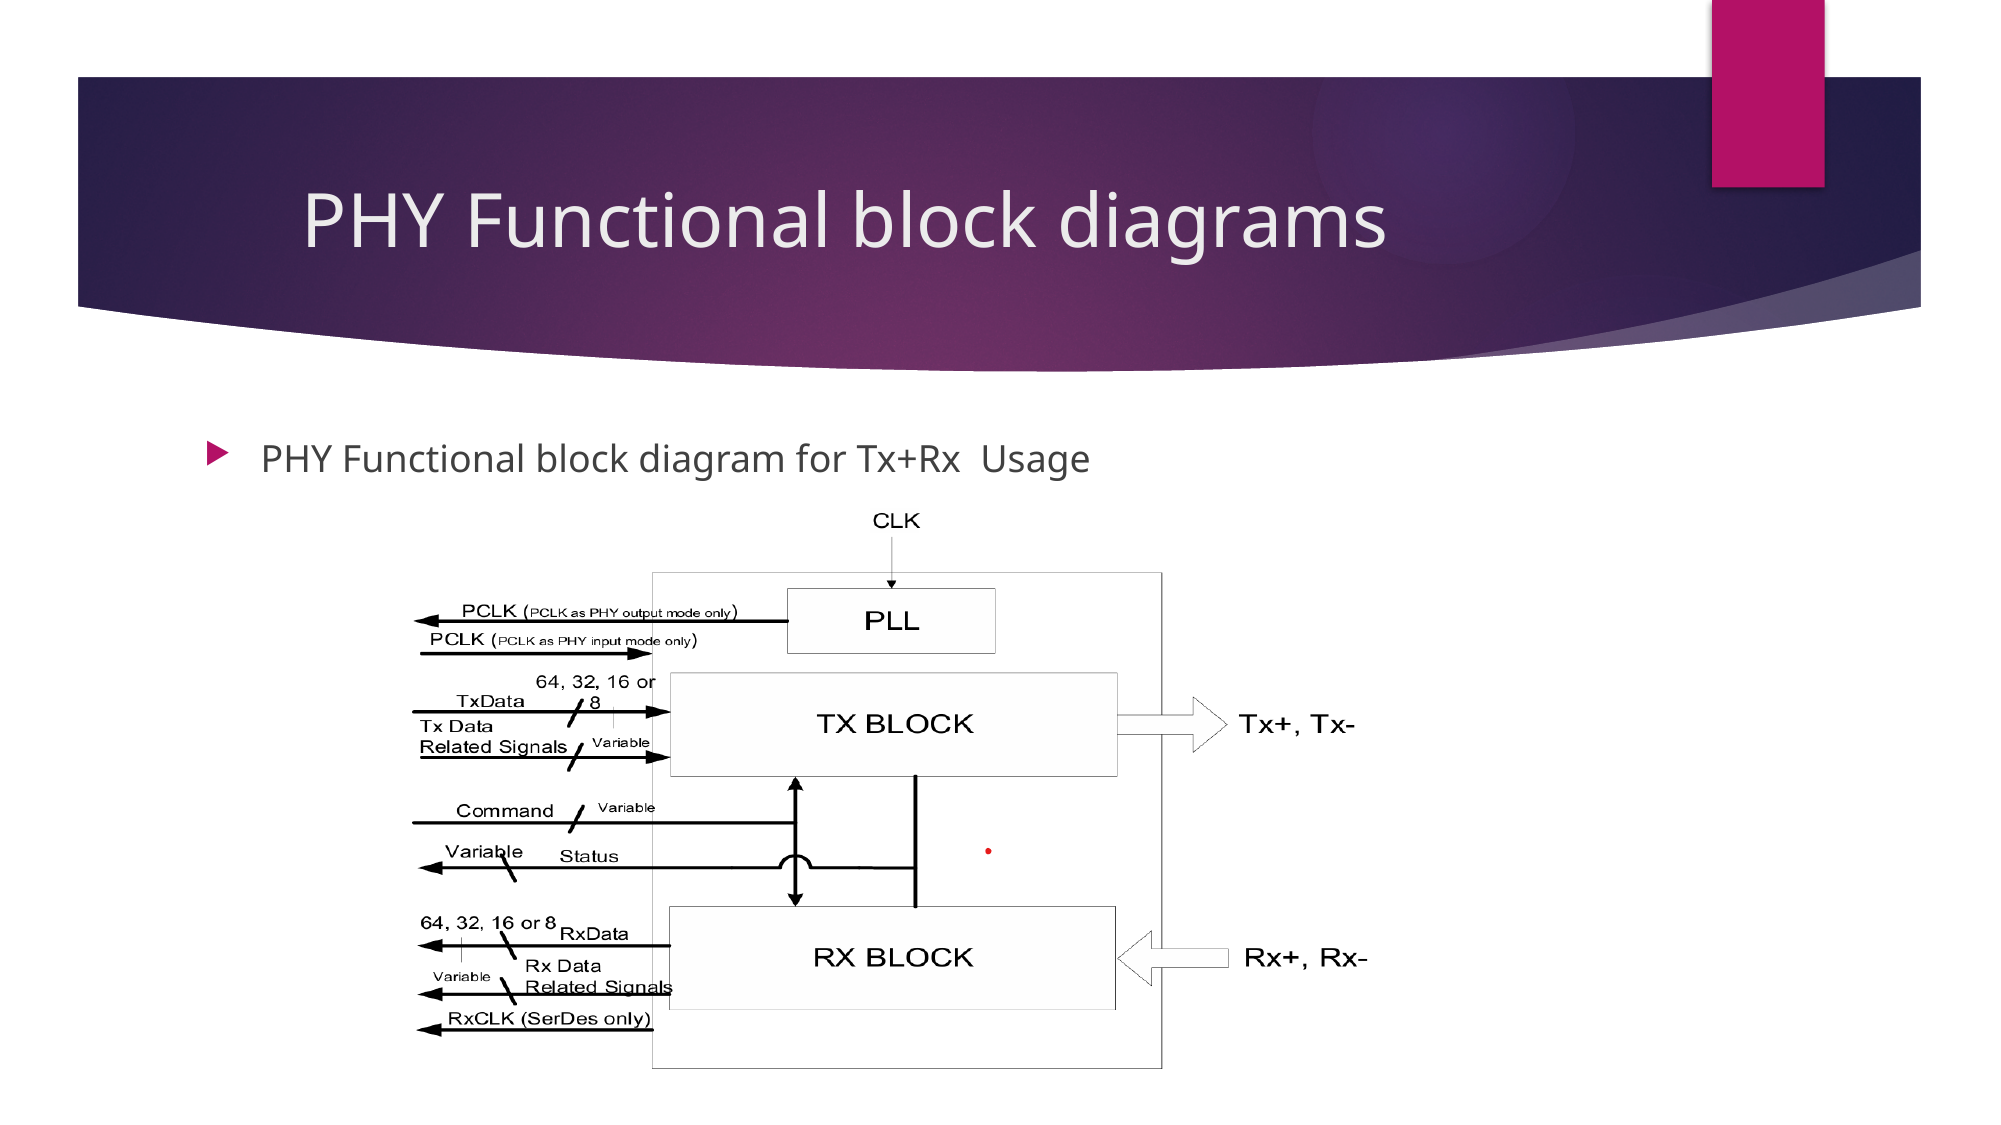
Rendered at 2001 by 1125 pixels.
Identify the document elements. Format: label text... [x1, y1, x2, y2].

title PHY Functional block diagrams [189, 159, 1627, 276]
picture [248, 493, 1483, 1071]
list PHY Functional block diagram for Tx+Rx Usage [189, 427, 1638, 988]
